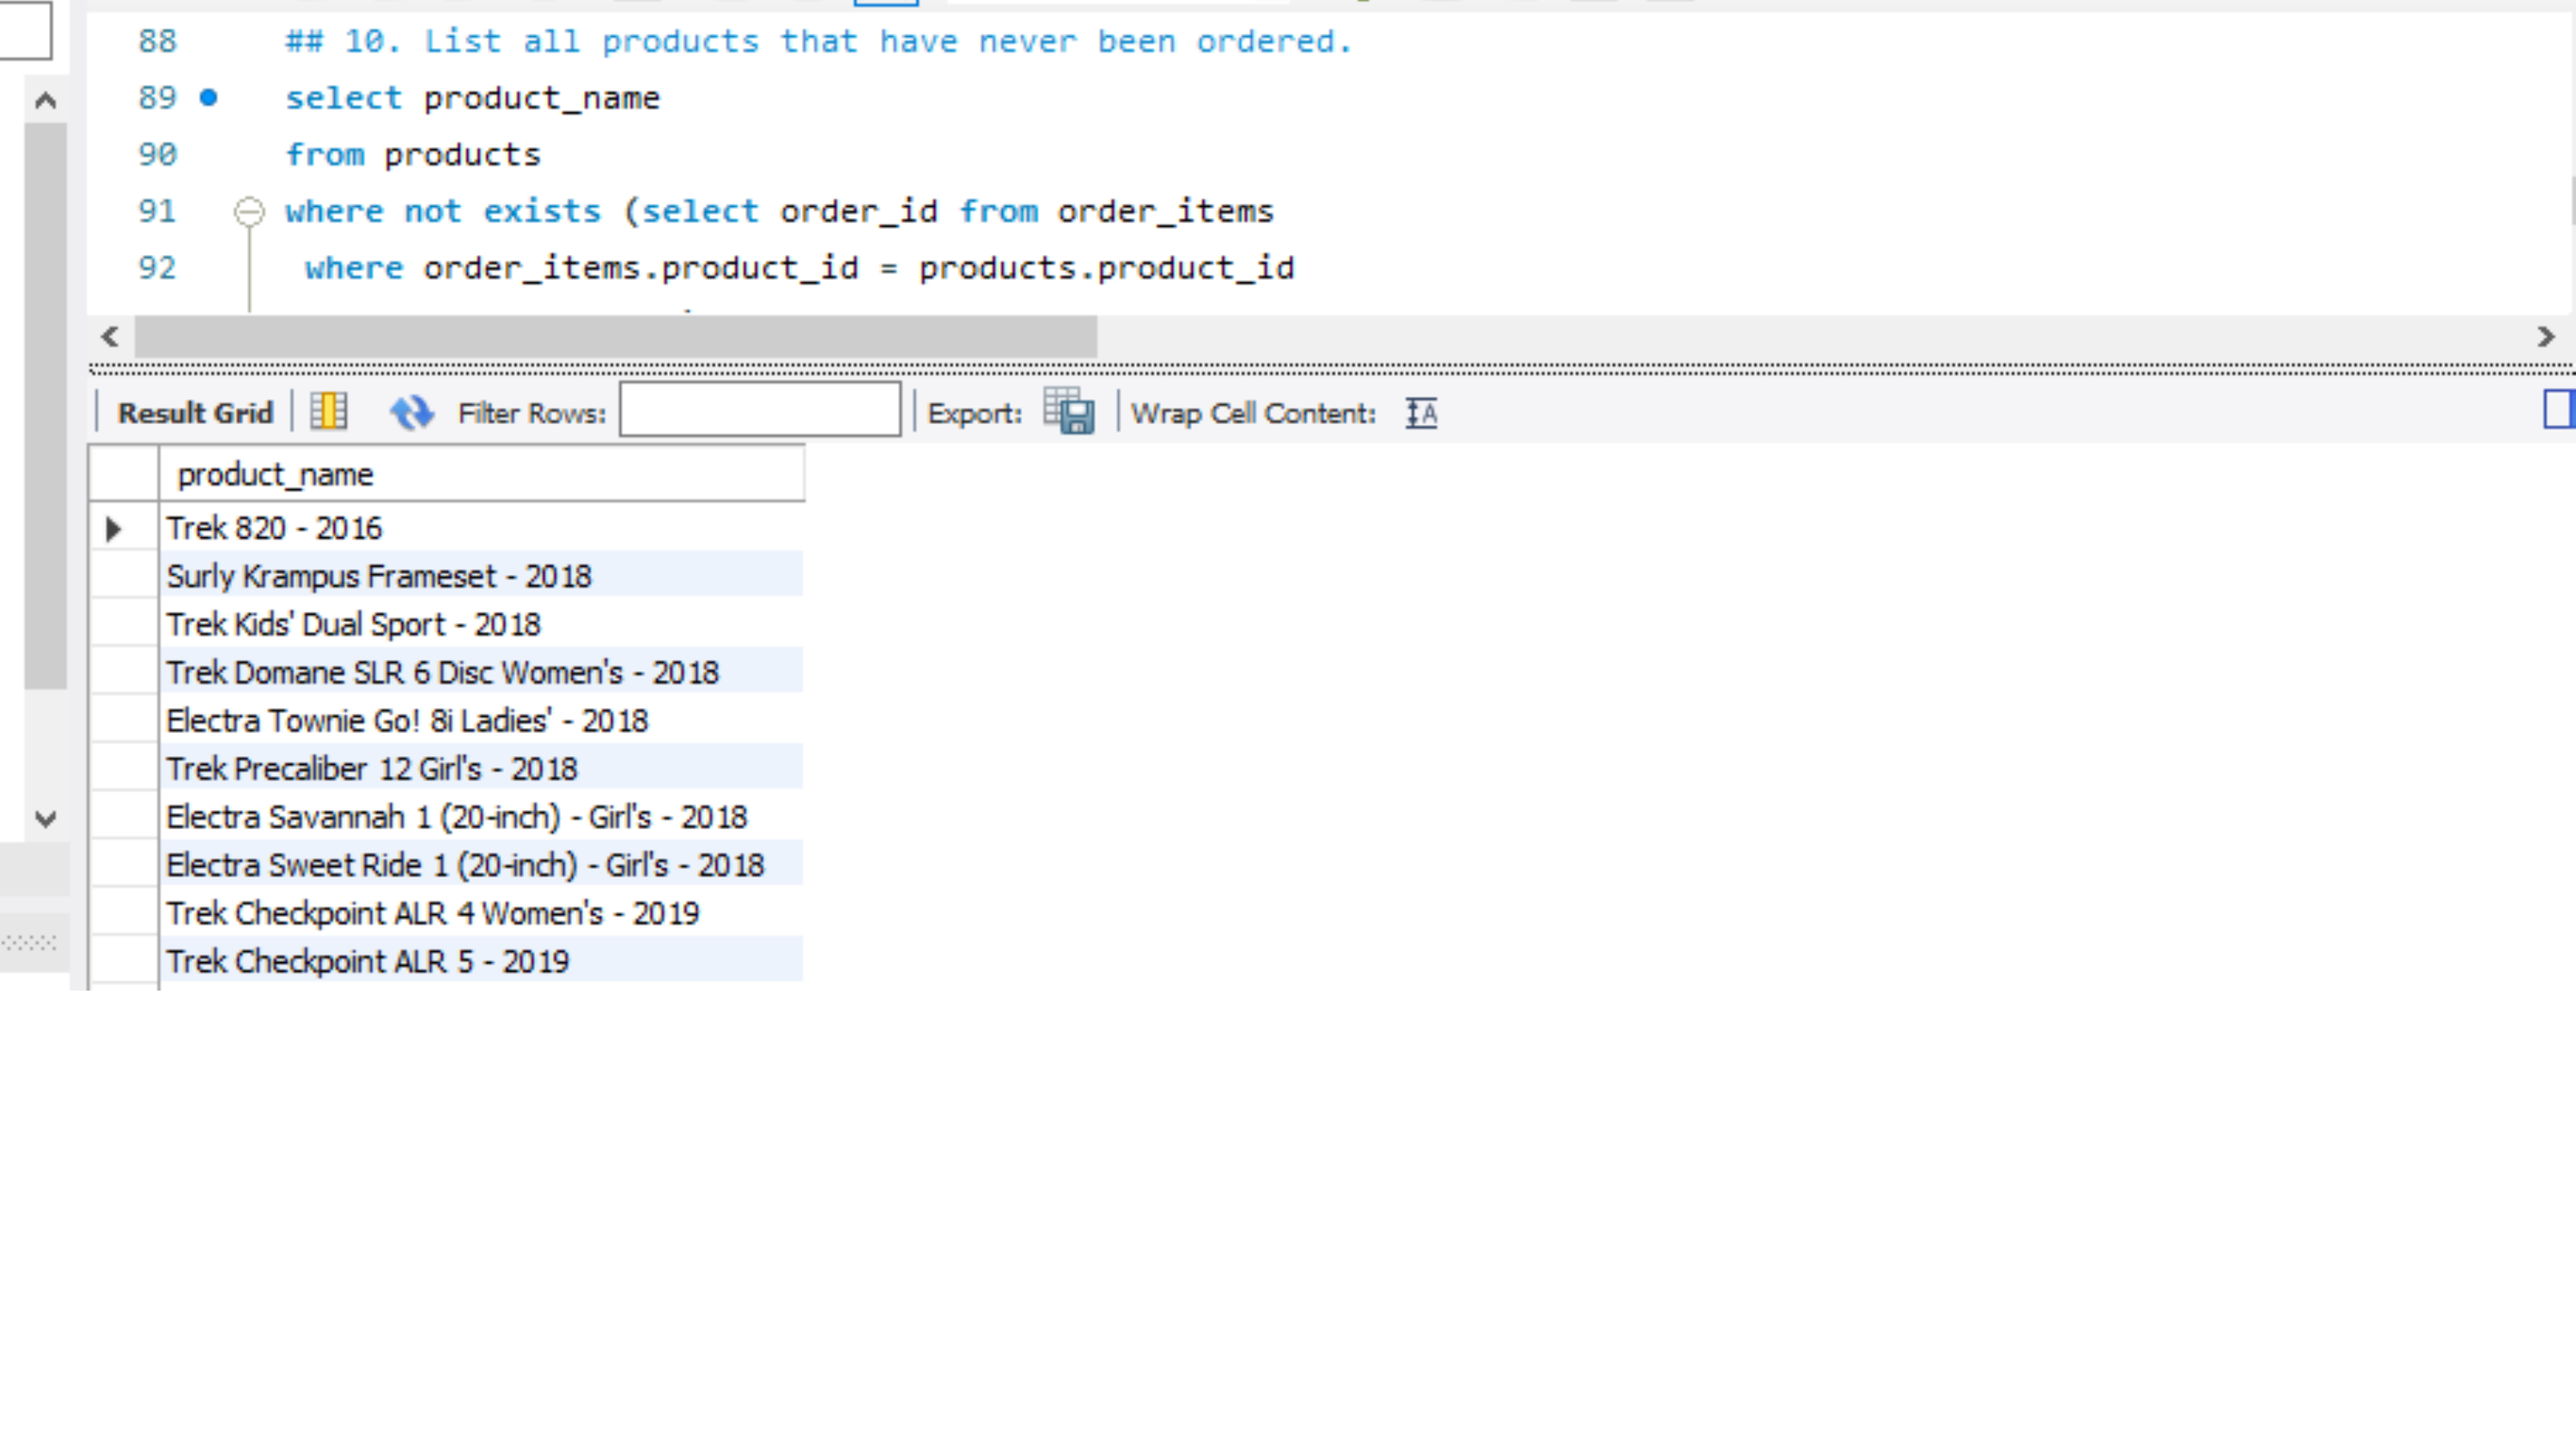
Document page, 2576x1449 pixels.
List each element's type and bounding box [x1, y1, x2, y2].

text_box [0, 0, 2576, 991]
